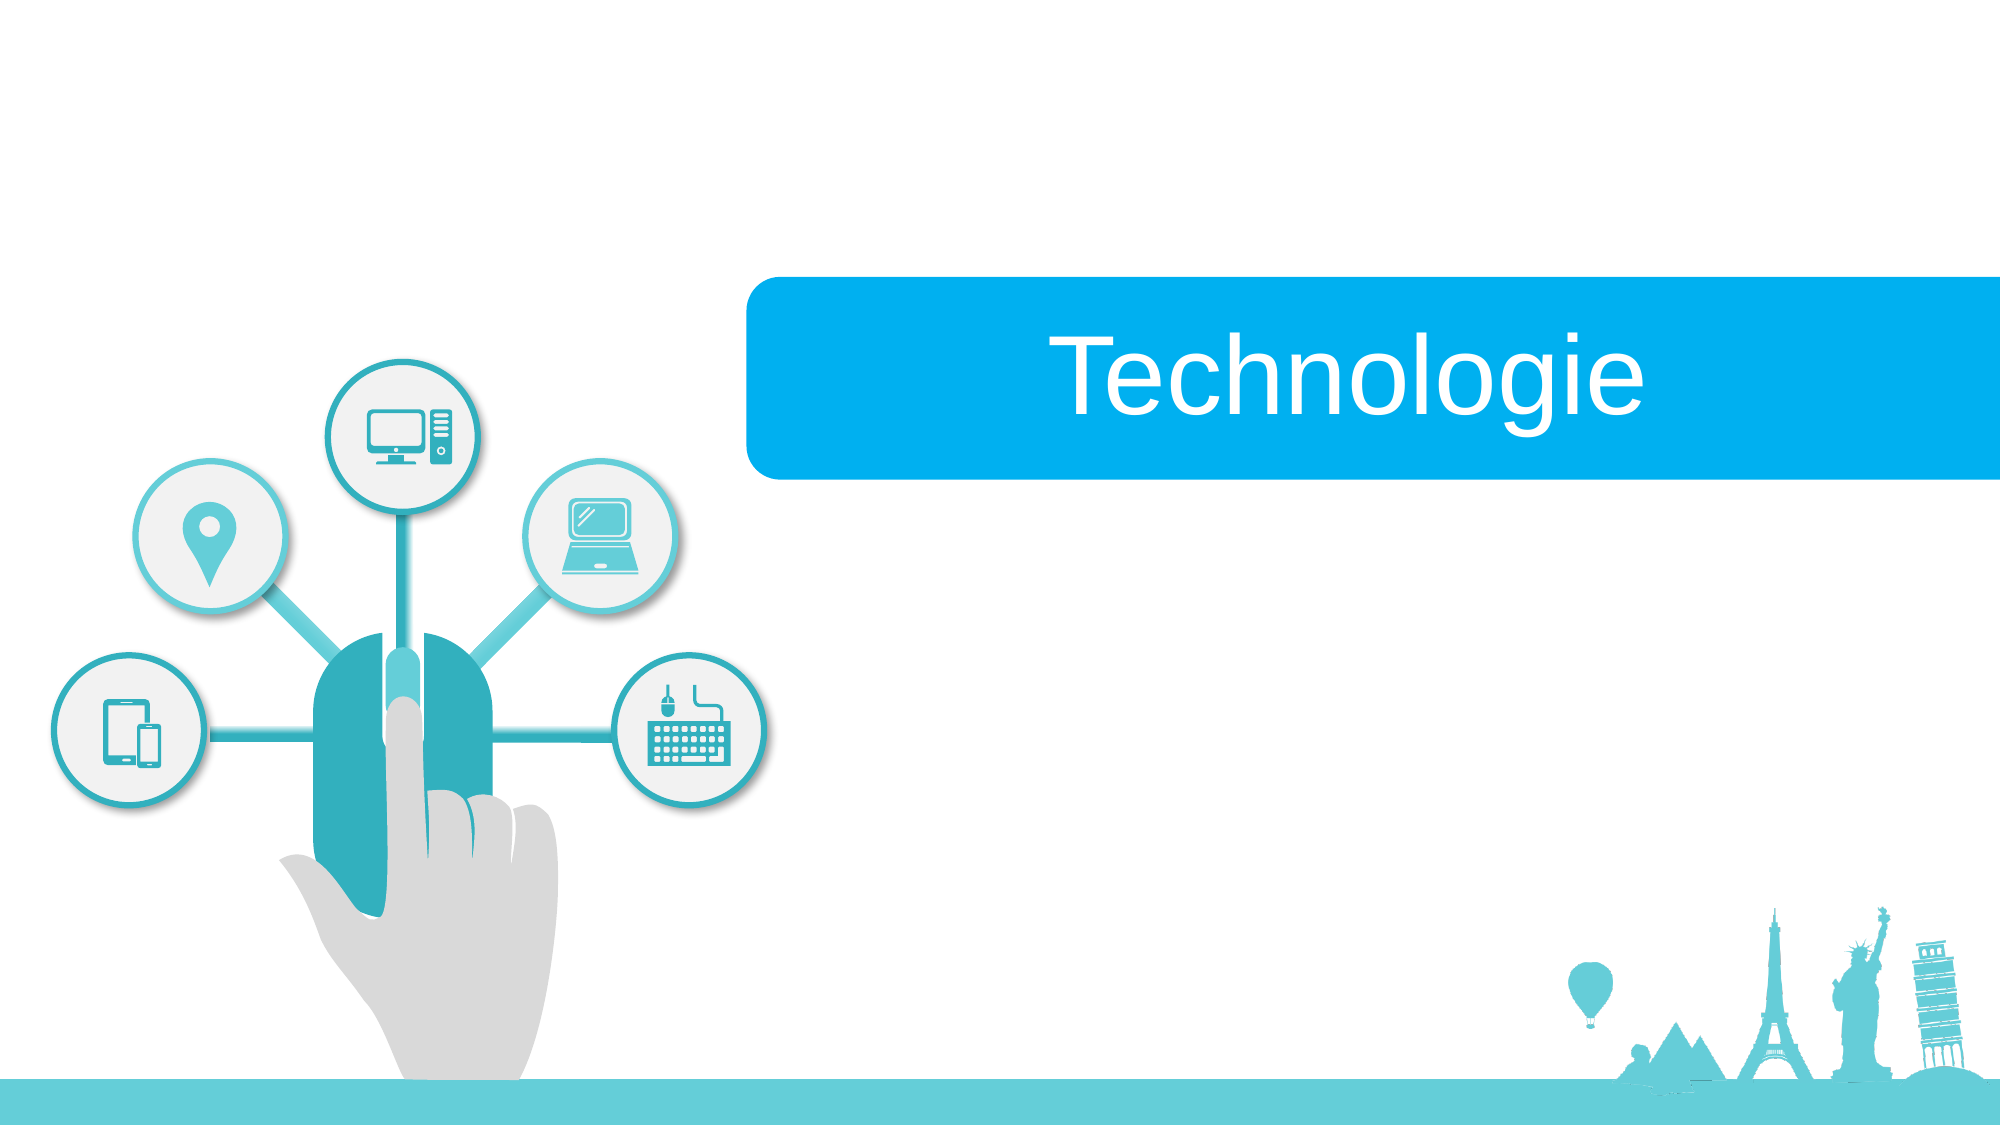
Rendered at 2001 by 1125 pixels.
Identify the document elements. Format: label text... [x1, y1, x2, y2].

text_box [745, 275, 2000, 481]
text_box [52, 654, 206, 807]
text_box [181, 500, 238, 590]
text_box [395, 522, 415, 632]
picture [1568, 962, 1727, 1096]
picture [1830, 906, 1893, 1083]
text_box [646, 683, 732, 767]
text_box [313, 632, 493, 919]
text_box [490, 585, 550, 658]
picture [1899, 940, 1990, 1086]
text_box [429, 408, 454, 466]
text_box [493, 724, 613, 744]
text_box Technologie [730, 322, 1996, 434]
picture [1733, 908, 1816, 1083]
text_box [214, 724, 313, 743]
text_box [266, 588, 324, 650]
text_box [326, 360, 479, 513]
text_box [560, 497, 640, 575]
text_box [365, 408, 427, 466]
text_box [134, 460, 287, 613]
text_box [102, 698, 163, 770]
text_box [277, 795, 560, 1082]
text_box [524, 460, 677, 613]
text_box [613, 654, 766, 807]
